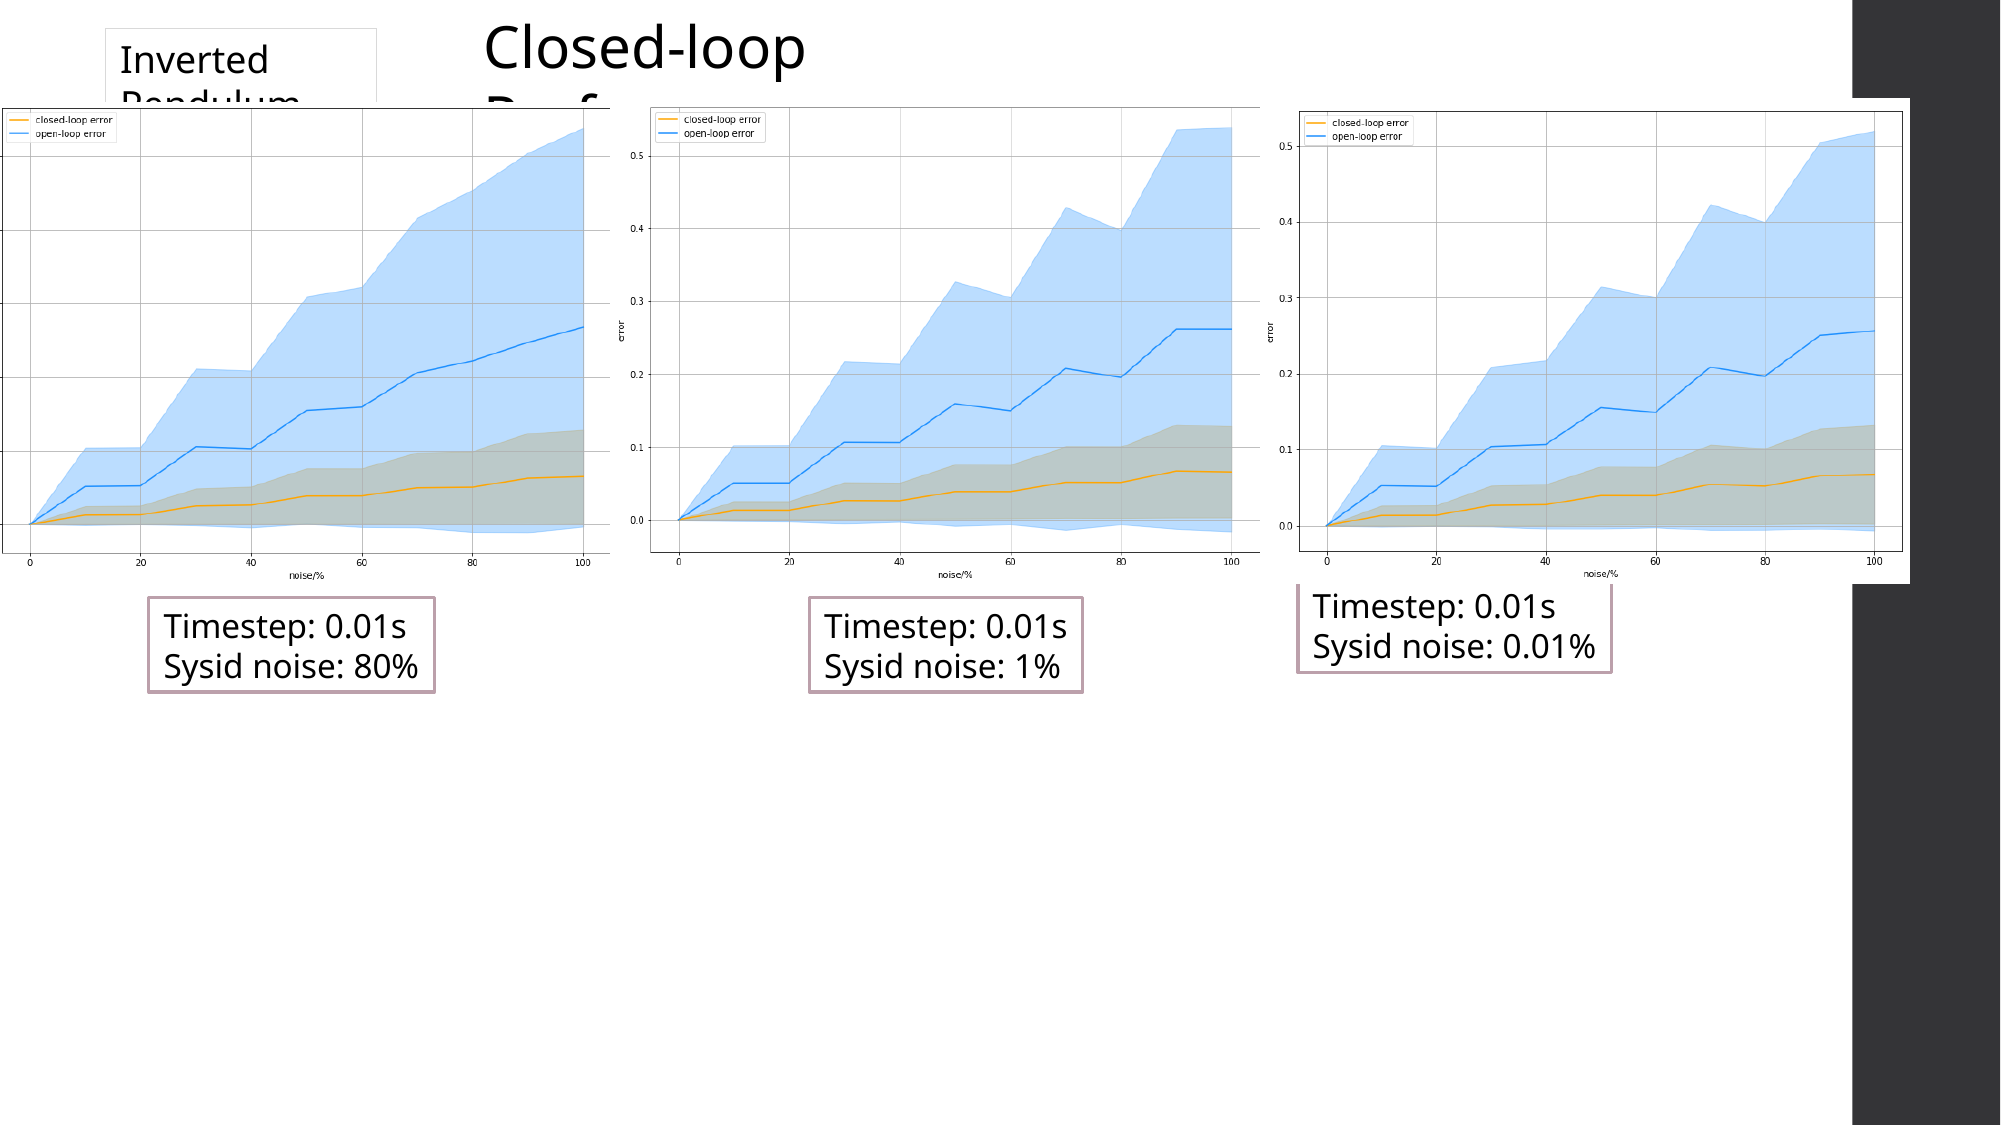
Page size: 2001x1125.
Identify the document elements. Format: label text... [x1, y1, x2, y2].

text_box Timestep: 0.01s Sysid noise: 80% [148, 597, 435, 693]
picture [0, 98, 1910, 585]
text_box Closed-loop Performance [468, 3, 1082, 98]
text_box Timestep: 0.01s Sysid noise: 1% [809, 597, 1083, 693]
text_box Inverted Pendulum [105, 28, 377, 98]
text_box Timestep: 0.01s Sysid noise: 0.01% [1297, 594, 1612, 673]
